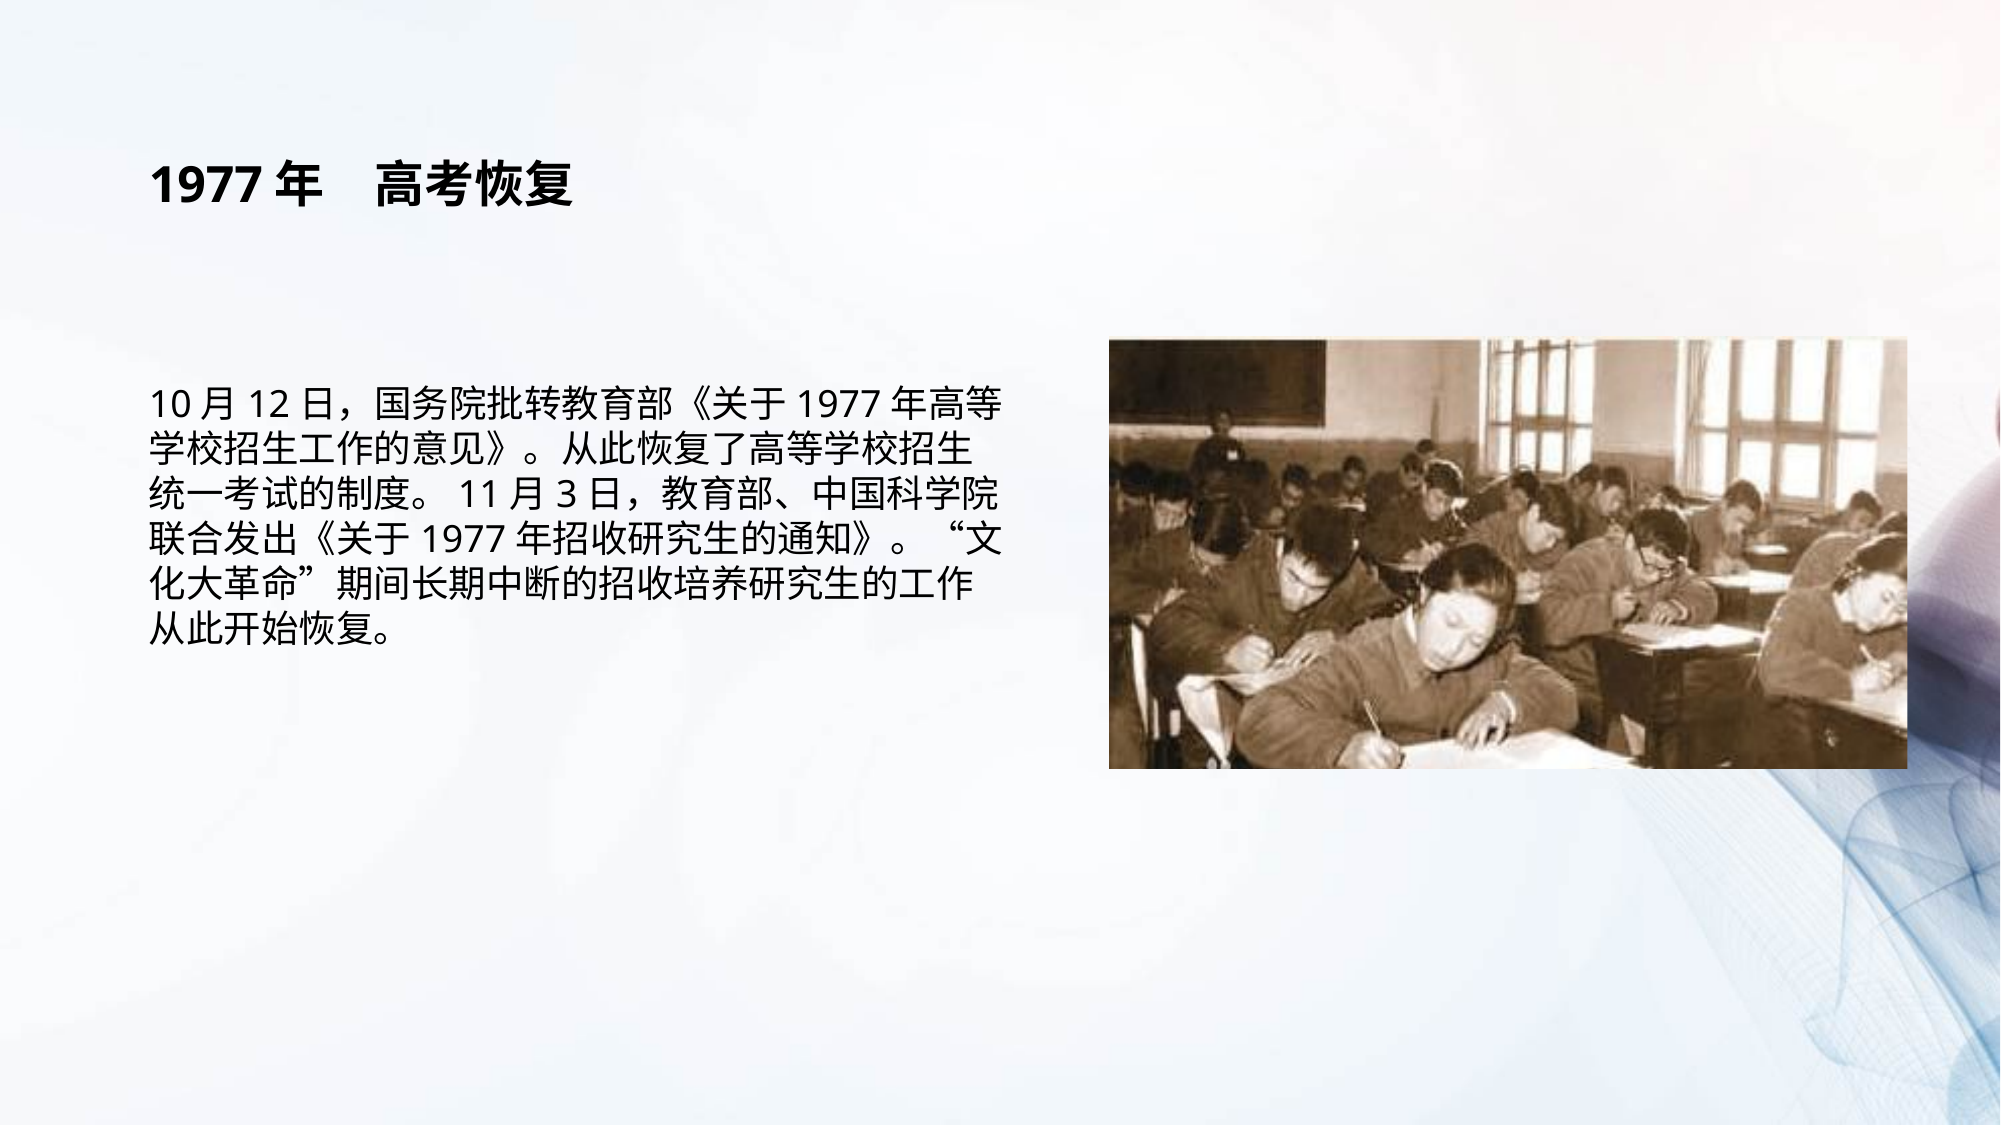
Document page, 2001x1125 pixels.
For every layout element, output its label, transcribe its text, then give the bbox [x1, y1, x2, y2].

text_box 10月12日，国务院批转教育部《关于1977年高等学校招生工作的意见》。从此恢复了高等学校招生统一考试的制度。11月3日，教育部、中国科学院联合发出《关于1977年招收研究生的通知》。“文化大革命”期间长期中断的招收培养研究生的工作从此开始恢复。 [134, 372, 1019, 658]
text_box 1977年 高考恢复 [134, 145, 775, 221]
picture [0, 0, 2001, 1125]
